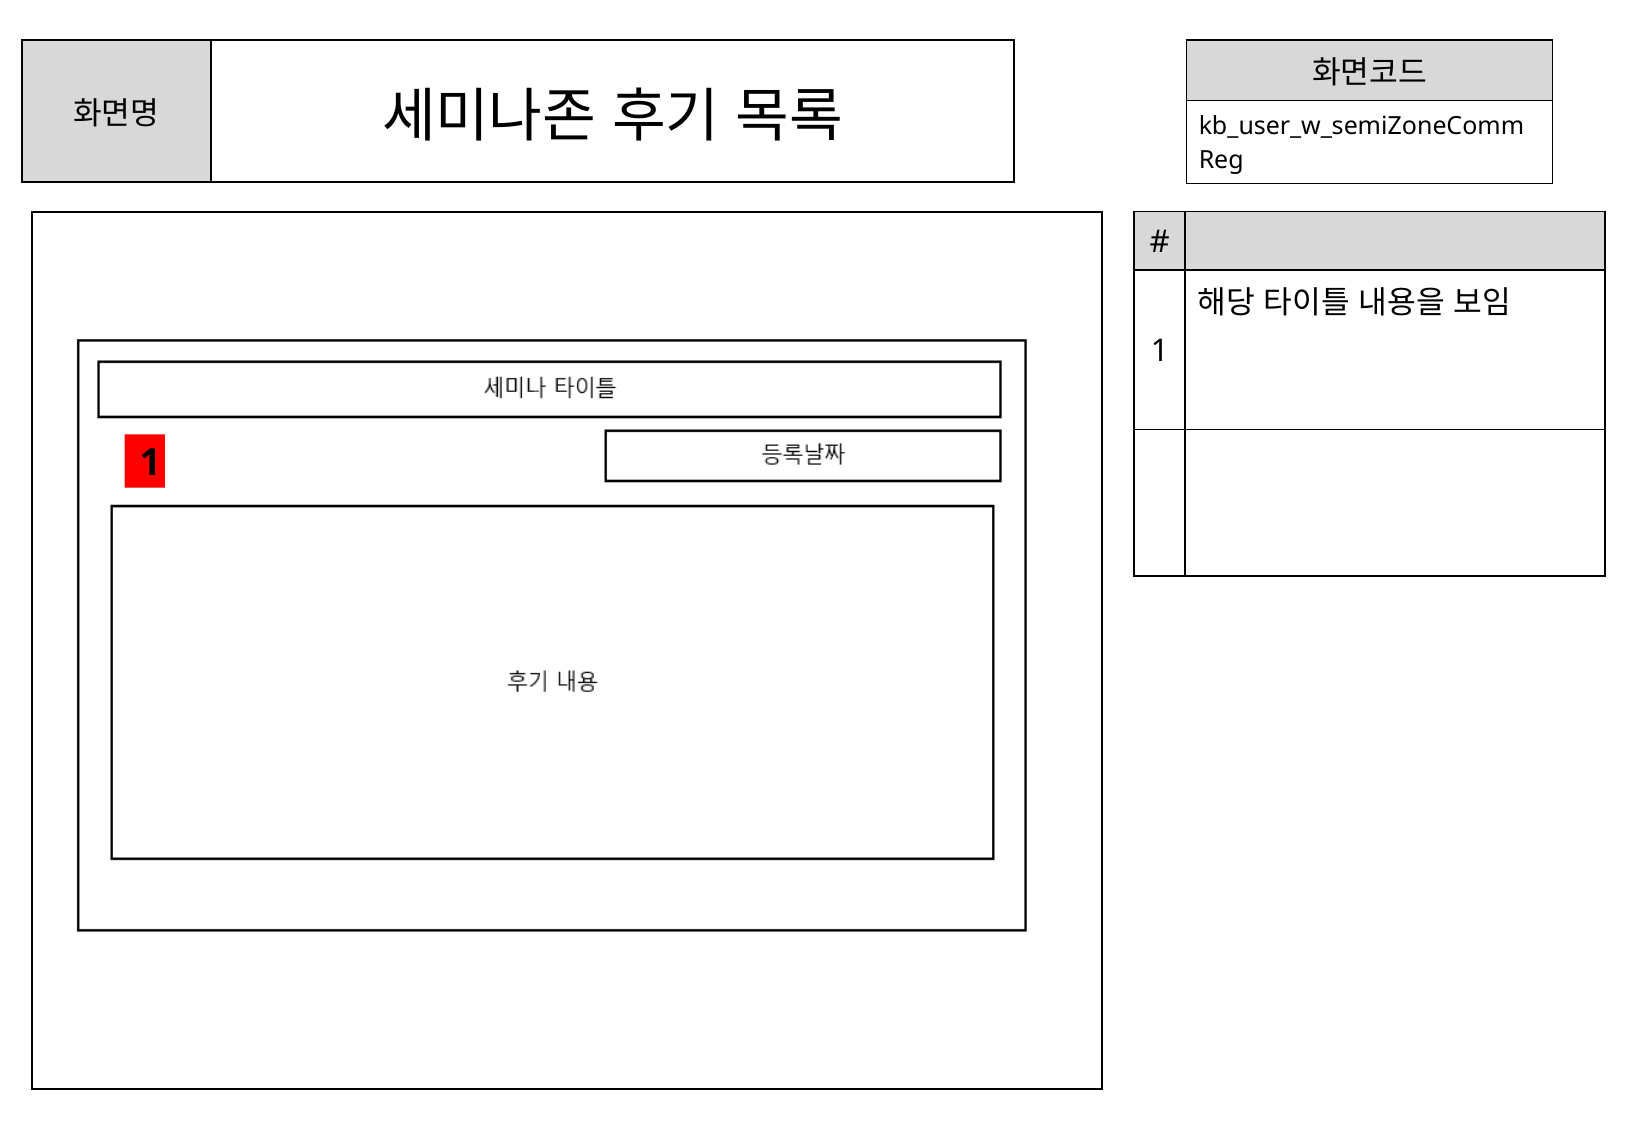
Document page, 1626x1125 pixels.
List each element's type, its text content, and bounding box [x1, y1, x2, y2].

table_header 세미나존 후기 목록 [212, 41, 1013, 181]
table_header 화면코드 [1187, 41, 1552, 100]
text_box [31, 211, 1103, 1090]
table_header # [1135, 212, 1184, 269]
table_cell 해당 타이틀 내용을 보임 [1186, 271, 1604, 429]
table_cell [1135, 430, 1184, 575]
table_cell 1 [1135, 271, 1184, 429]
table_cell kb_user_w_semiZoneCommReg [1187, 101, 1552, 183]
table_cell [1186, 430, 1604, 575]
table_header [1186, 212, 1604, 269]
table_header 화면명 [23, 41, 210, 181]
picture [52, 333, 1053, 943]
